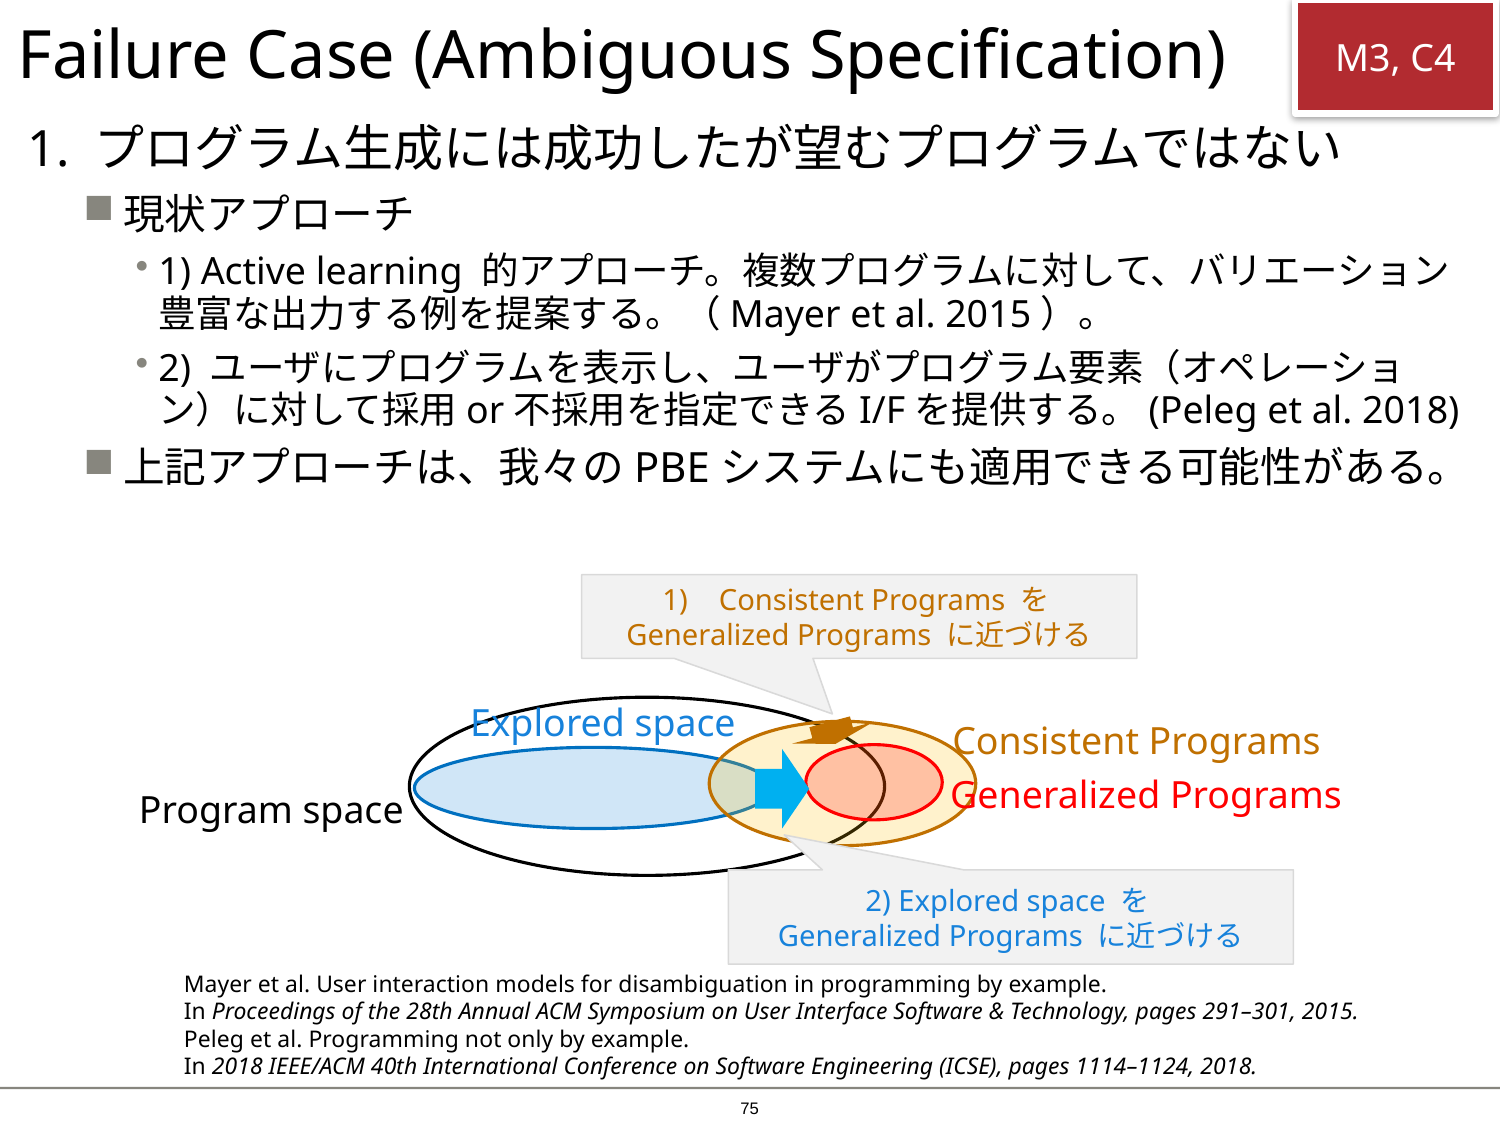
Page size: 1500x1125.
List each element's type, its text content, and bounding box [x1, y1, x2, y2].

text_box [755, 748, 810, 829]
text_box [419, 799, 803, 876]
text_box 2) Explored space を Generalized Programs に近づける [728, 834, 1294, 962]
text_box [805, 744, 935, 820]
text_box [751, 706, 812, 737]
text_box Mayer et al. User interaction models for disambiguation in programming by example. In Proceedings of the 28th Annual ACM Symposium on User Interface Software & Technology, pages 291–301, 2015. Peleg et al. Programming not only by example. In 2018 IEEE/ACM 40th International Conference on Software Engineering (ICSE), pages 1114–1124, 2018. [169, 962, 1376, 1087]
text_box [419, 752, 727, 829]
text_box Program space [124, 778, 419, 839]
text_box M3, C4 [1292, 0, 1499, 117]
text_box Failure Case (Ambiguous Specification) [17, 0, 1289, 109]
text_box Consistent Programs [937, 709, 1336, 763]
slide_number 74 [705, 1091, 794, 1125]
list 1. プログラム生成には成功したが望むプログラムではない 現状アプローチ 1) Active learning 的アプローチ。複数プログラムに対して、バリエーション豊富な出力する例を提案する。（Mayer et al. 2015）。 2) ユーザにプログラムを表示し、ユーザがプログラム要素（オペレーション）に対して採用or不採用を指定できるI/Fを提供する。(Peleg et al. 2018) 上記アプローチは、我々のPBEシステムにも適用できる可能性がある。 [27, 121, 1470, 585]
text_box [685, 752, 726, 759]
text_box [792, 716, 874, 744]
text_box [709, 721, 944, 846]
text_box Explored space [455, 691, 751, 752]
text_box [410, 733, 502, 778]
text_box Generalized Programs [935, 763, 1357, 824]
text_box Consistent Programs を Generalized Programs に近づける [581, 574, 1137, 714]
